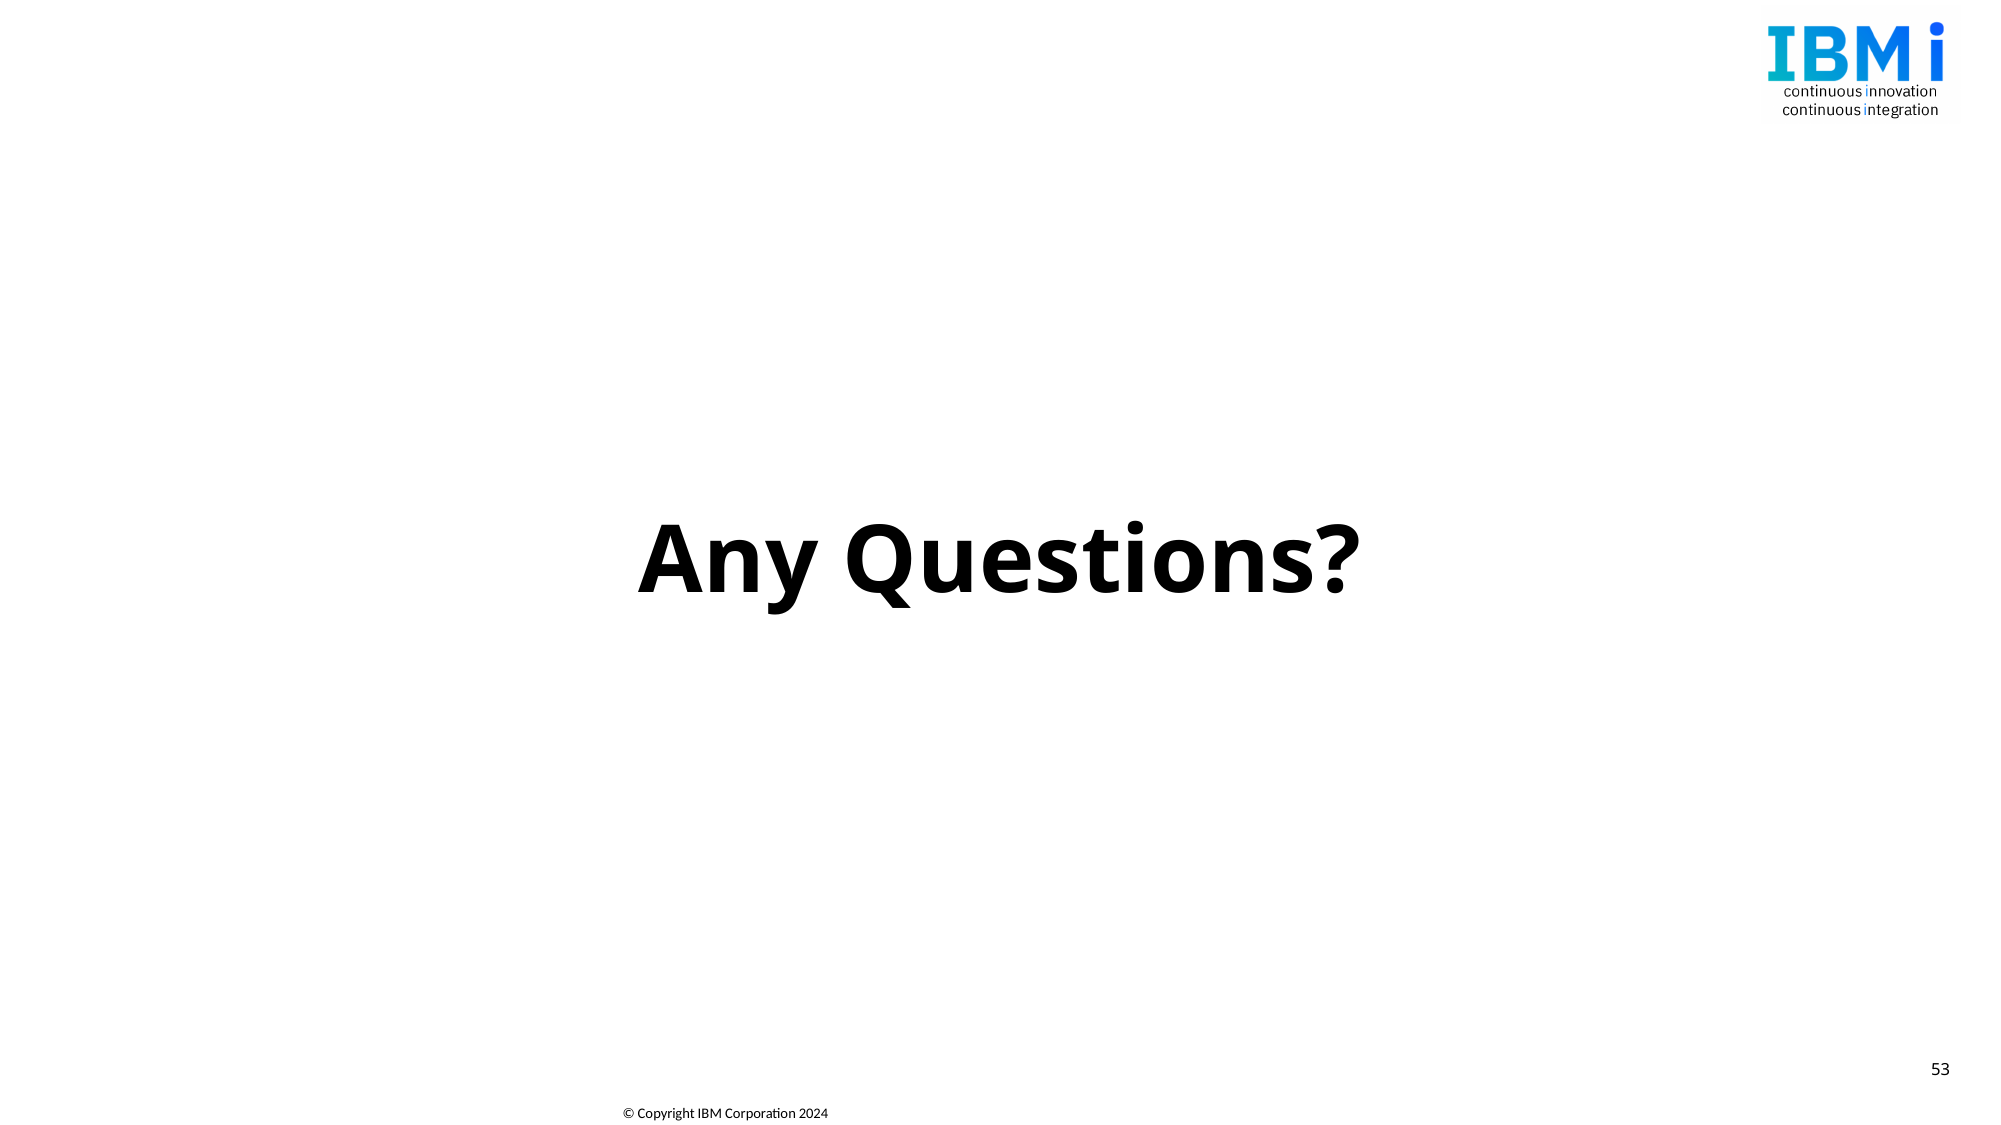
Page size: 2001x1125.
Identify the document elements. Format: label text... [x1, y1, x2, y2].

picture [1761, 5, 1961, 124]
slide_number 53 [1500, 1055, 1950, 1086]
title Any Questions? [162, 526, 1838, 599]
